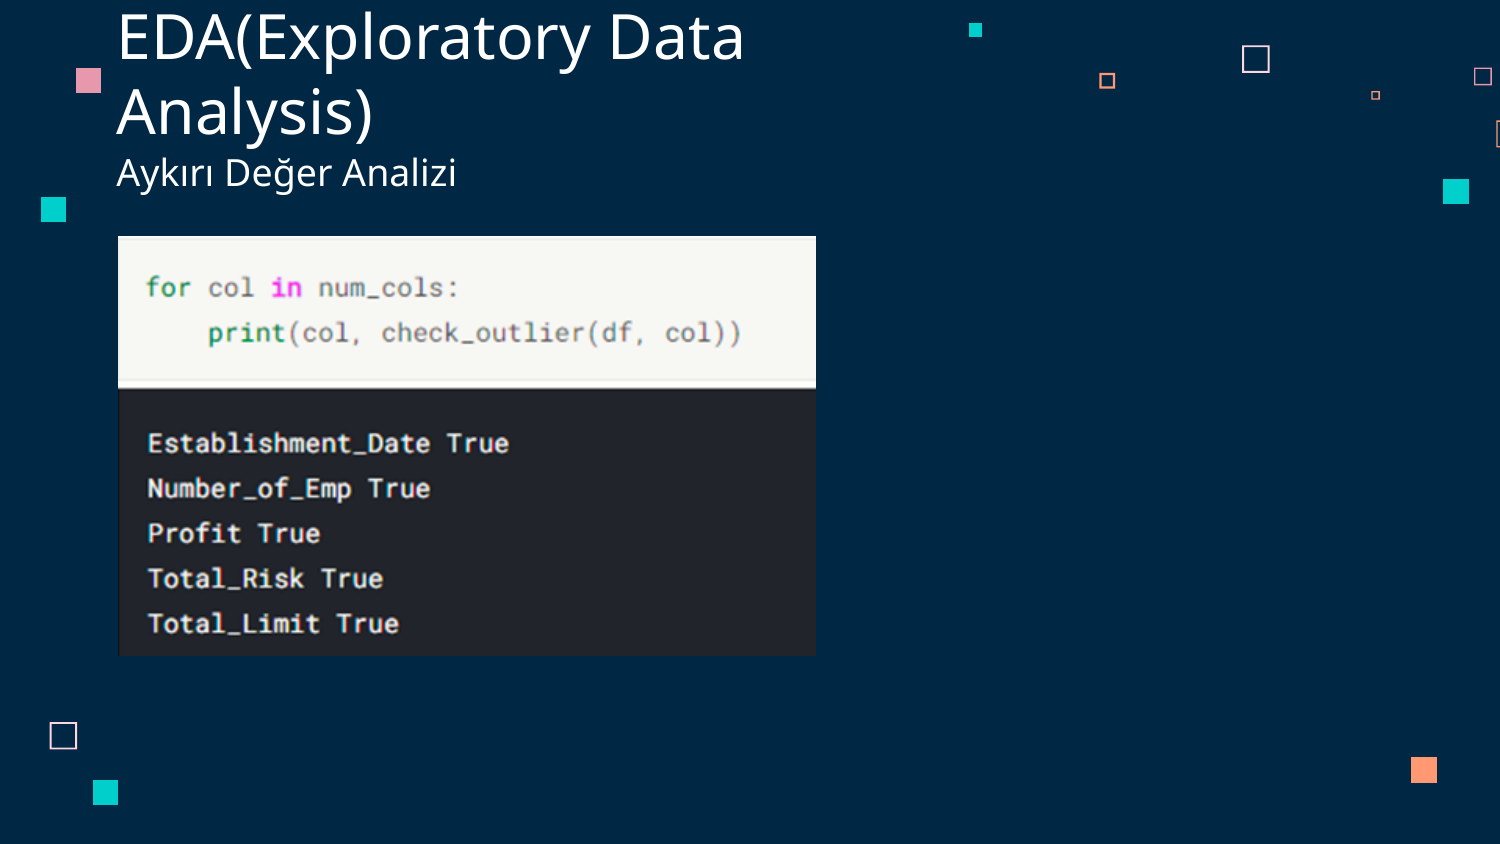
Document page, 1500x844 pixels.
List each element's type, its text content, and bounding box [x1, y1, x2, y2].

text_box [1411, 757, 1437, 783]
title EDA(Exploratory Data Analysis) [101, 67, 918, 163]
text_box [75, 67, 102, 94]
text_box [40, 196, 67, 223]
title Aykırı Değer Analizi [101, 162, 789, 210]
picture [118, 236, 816, 656]
